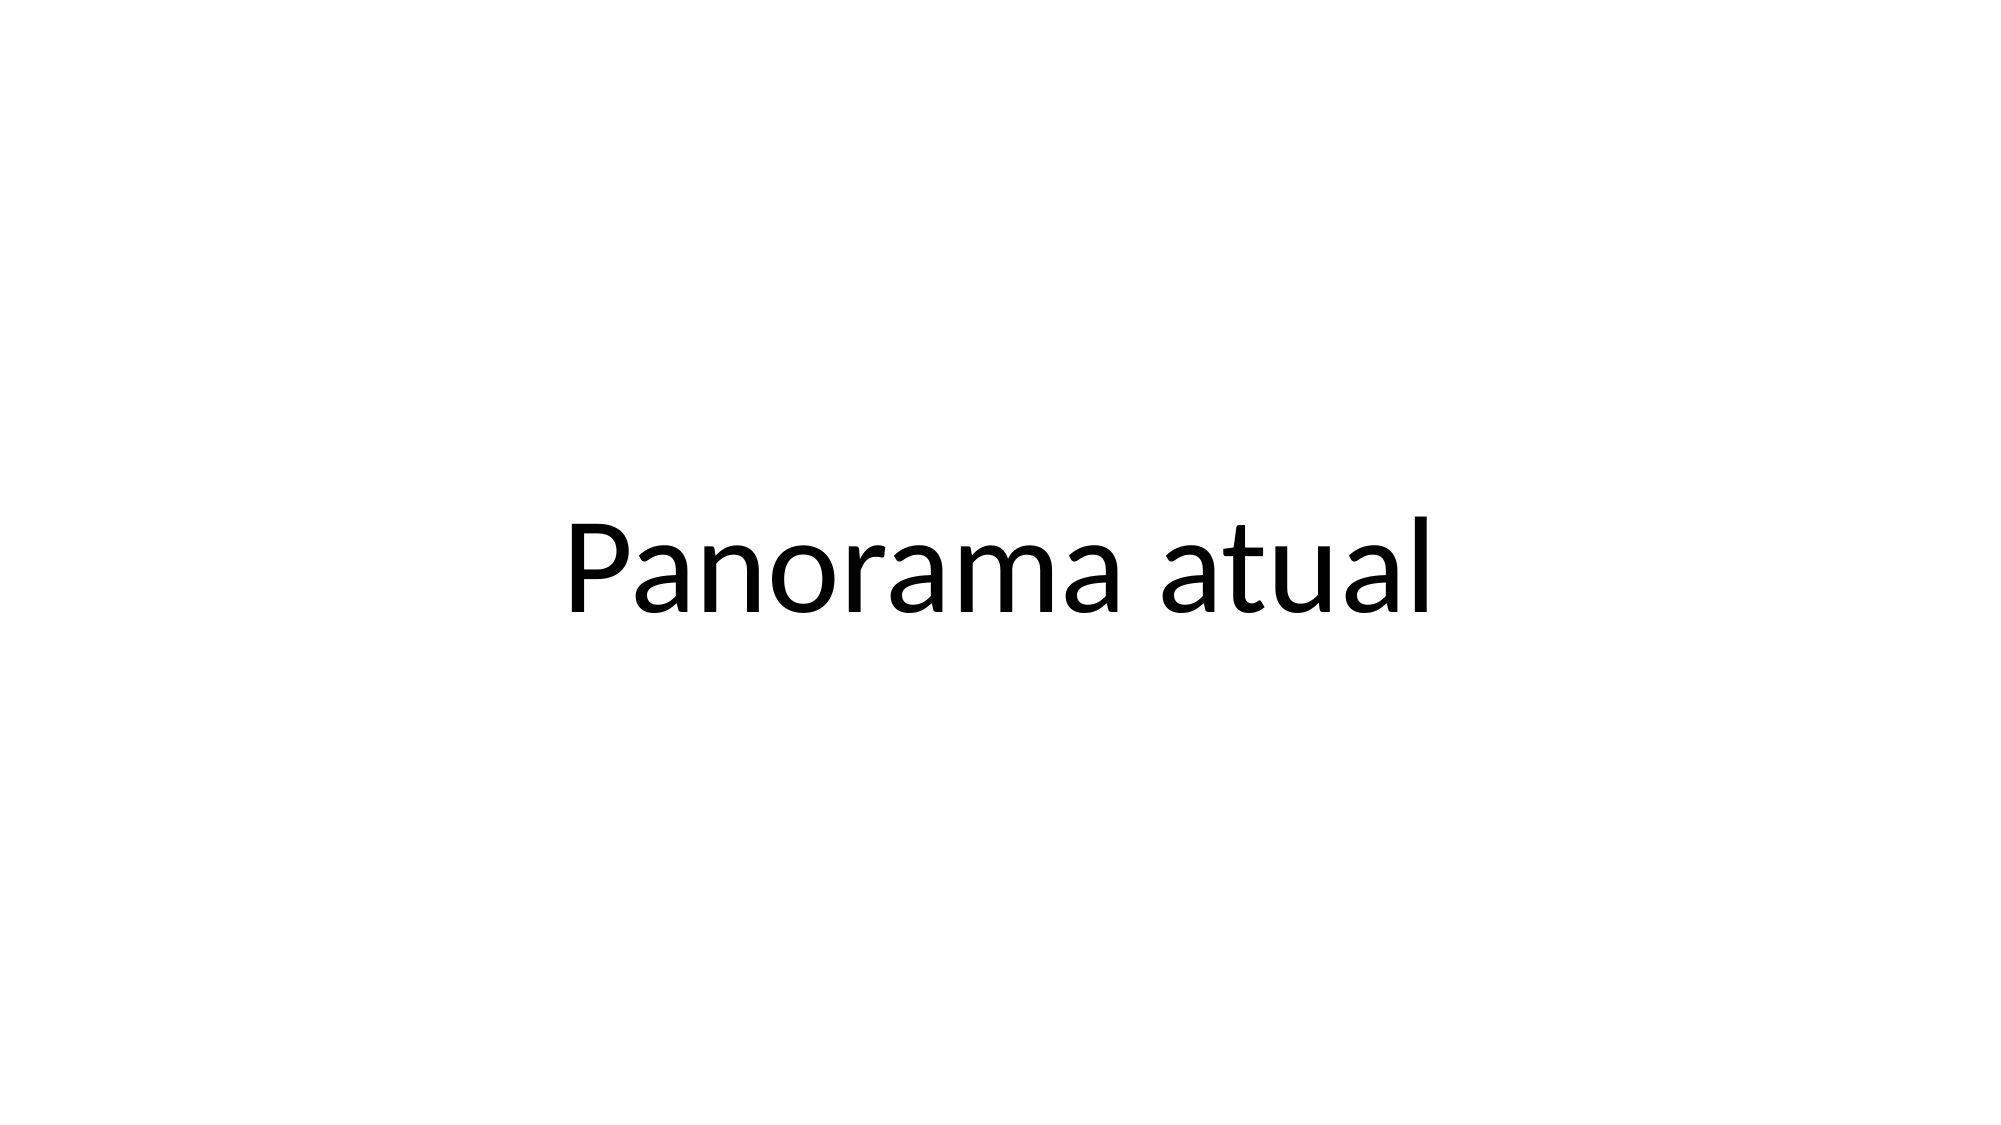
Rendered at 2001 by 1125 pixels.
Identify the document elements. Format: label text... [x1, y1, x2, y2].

list Panorama atual [137, 122, 1863, 1014]
